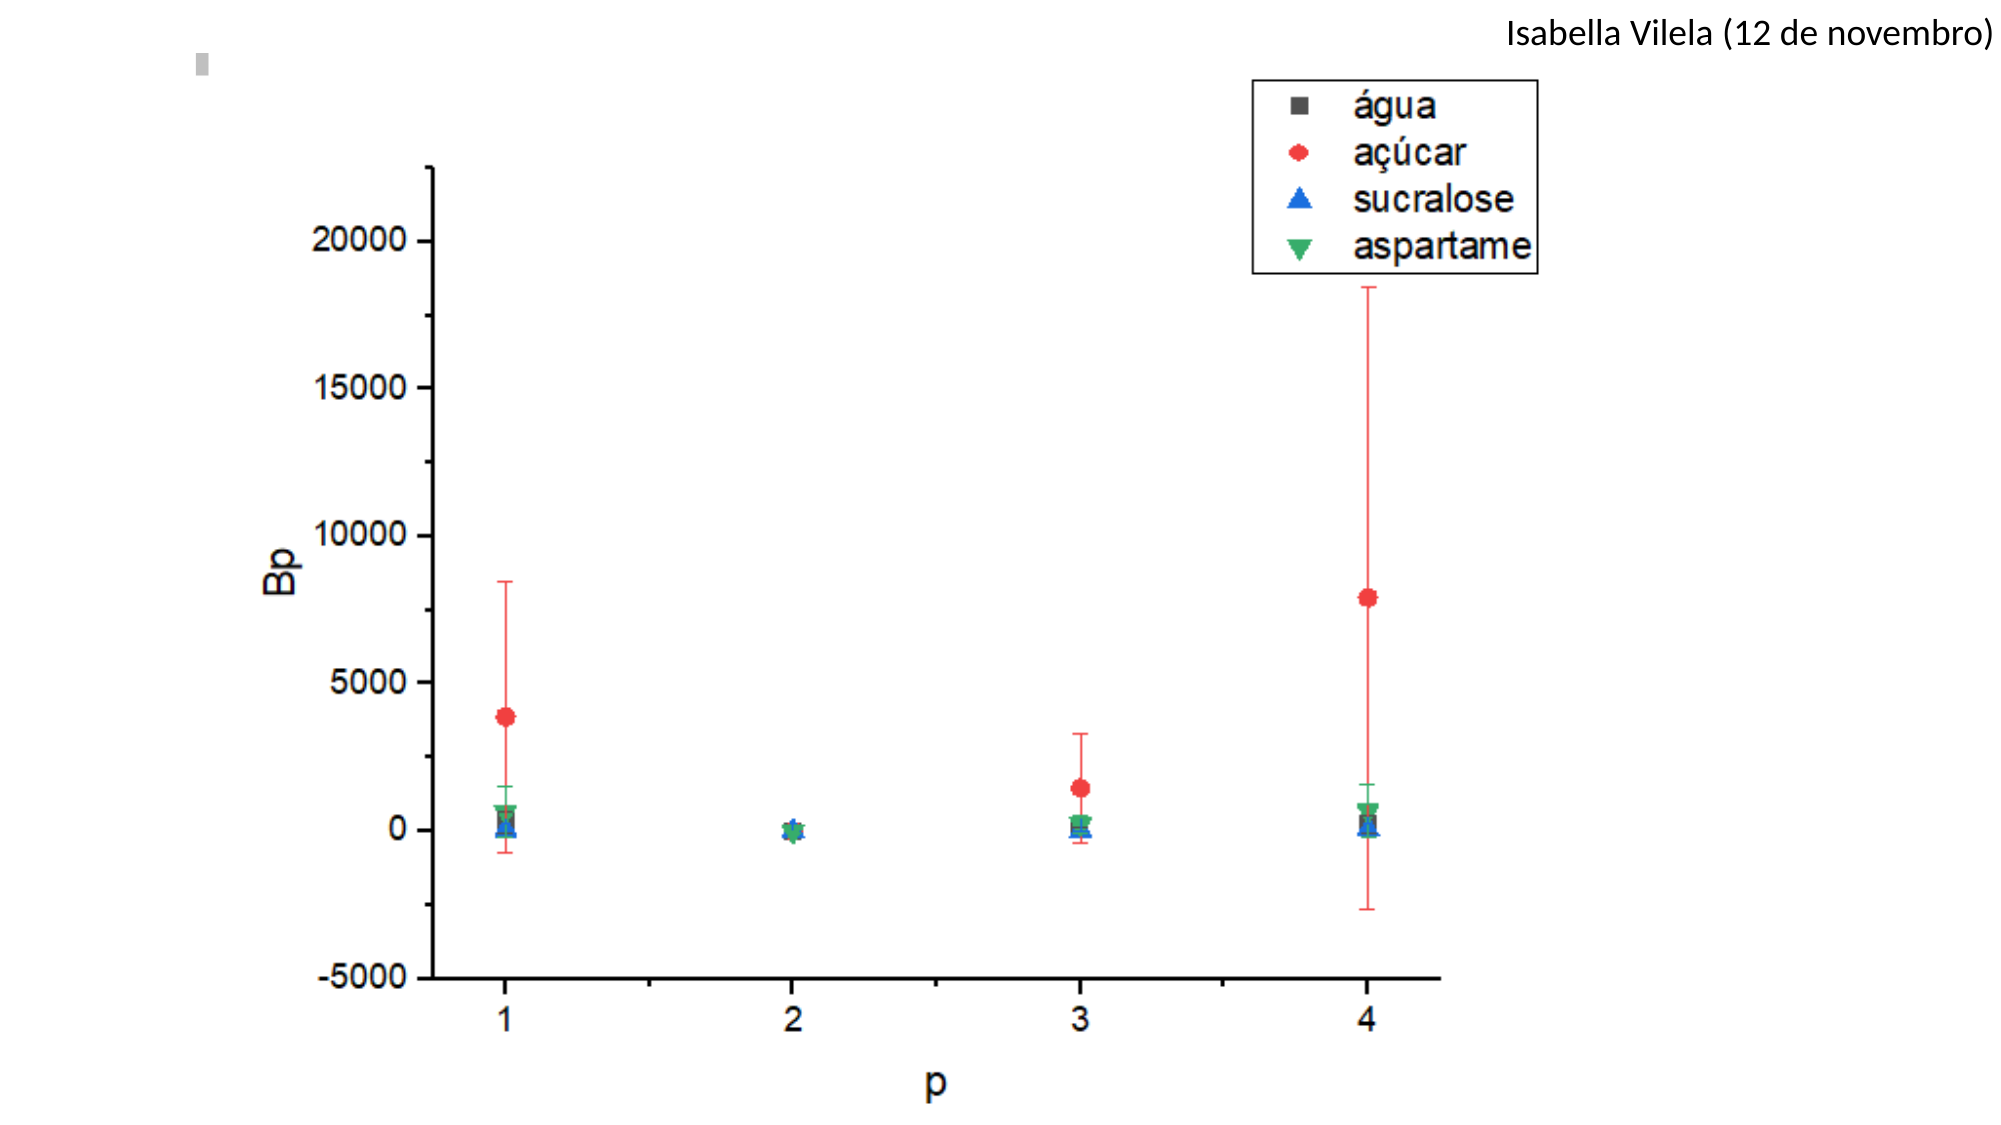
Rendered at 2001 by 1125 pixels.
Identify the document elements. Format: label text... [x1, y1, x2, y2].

picture [195, 52, 1601, 1125]
title Isabella Vilela (12 de novembro) [1491, 0, 2000, 110]
